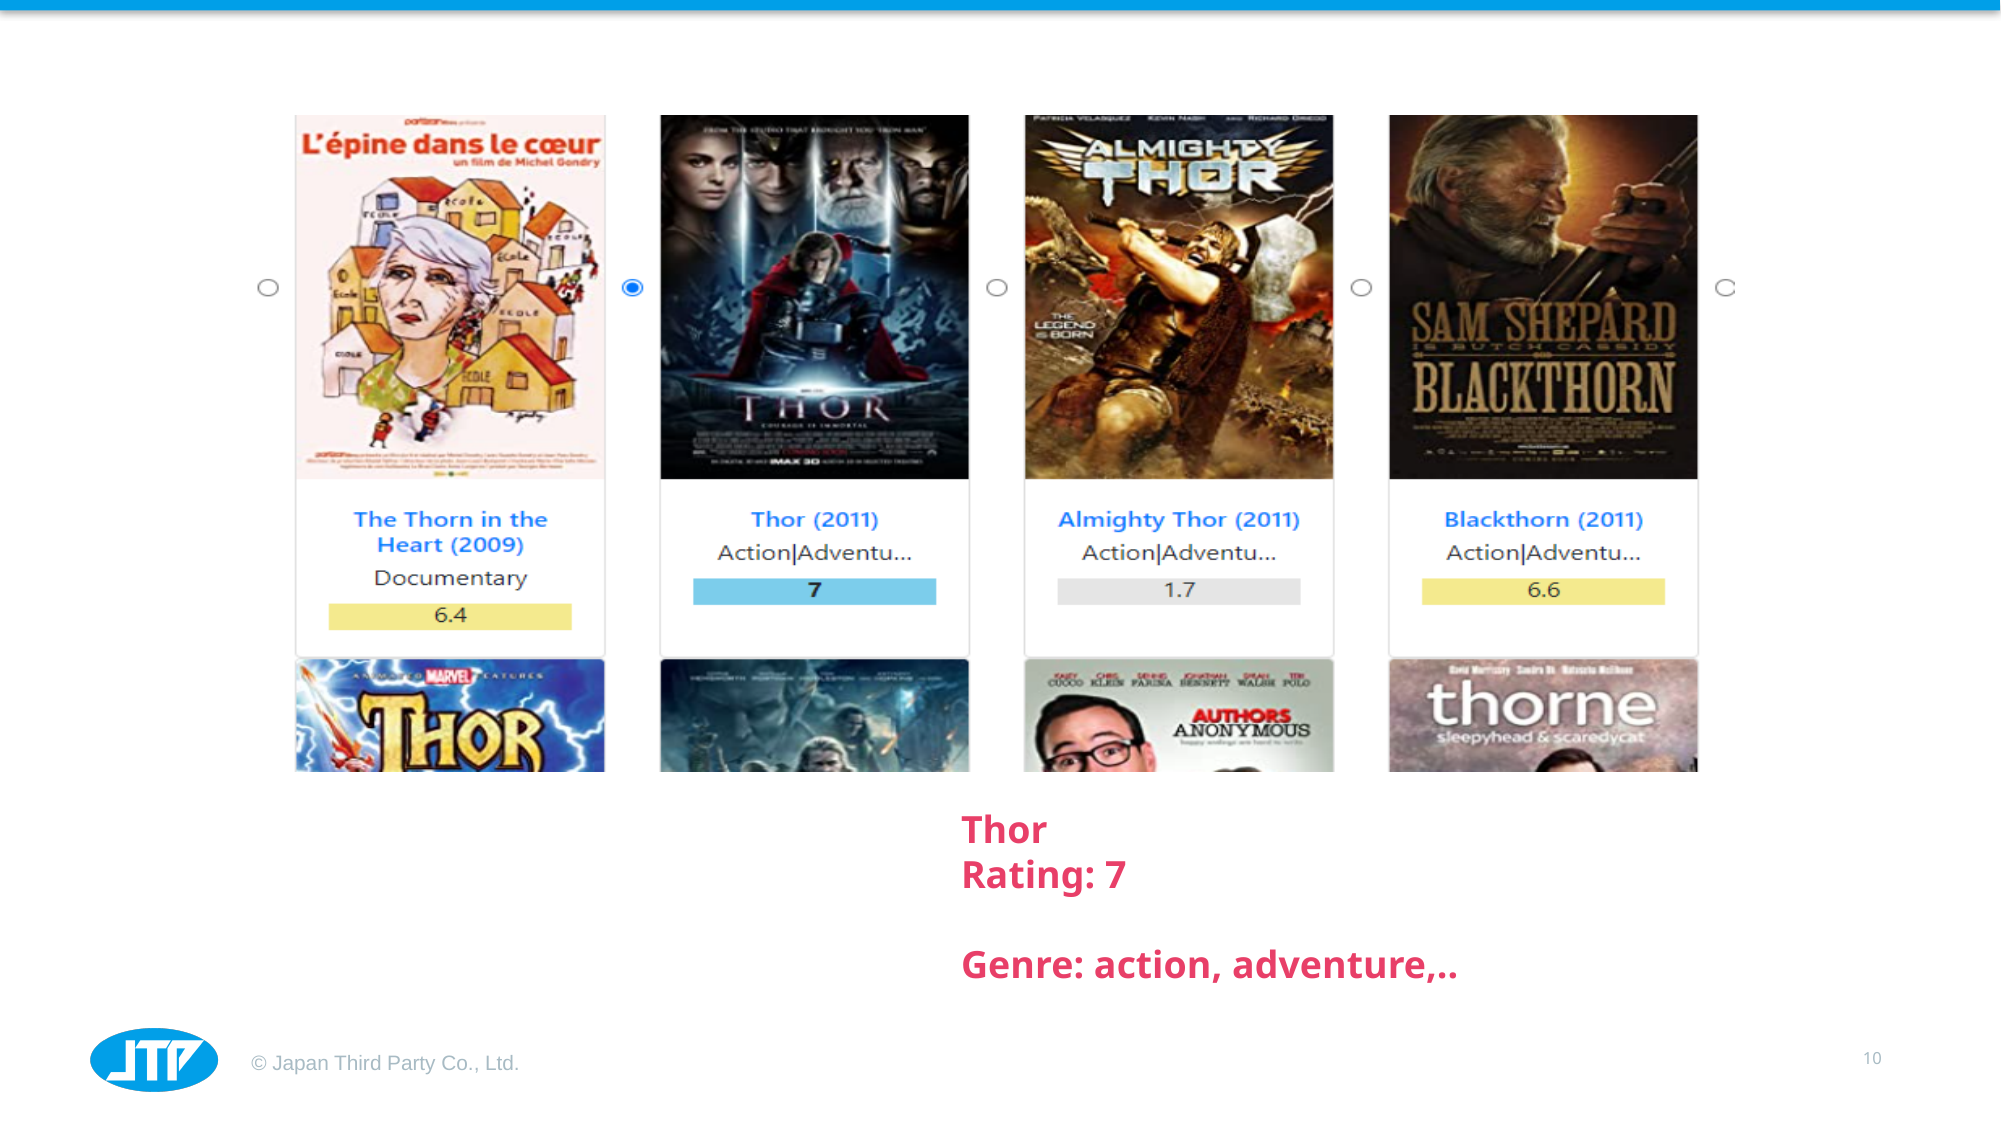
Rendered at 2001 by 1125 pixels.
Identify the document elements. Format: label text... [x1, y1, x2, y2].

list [232, 115, 1735, 772]
text_box Thor Rating: 7 Genre: action, adventure,.. [946, 798, 1735, 994]
slide_number 10 [1734, 1029, 1897, 1090]
picture [89, 1020, 220, 1101]
